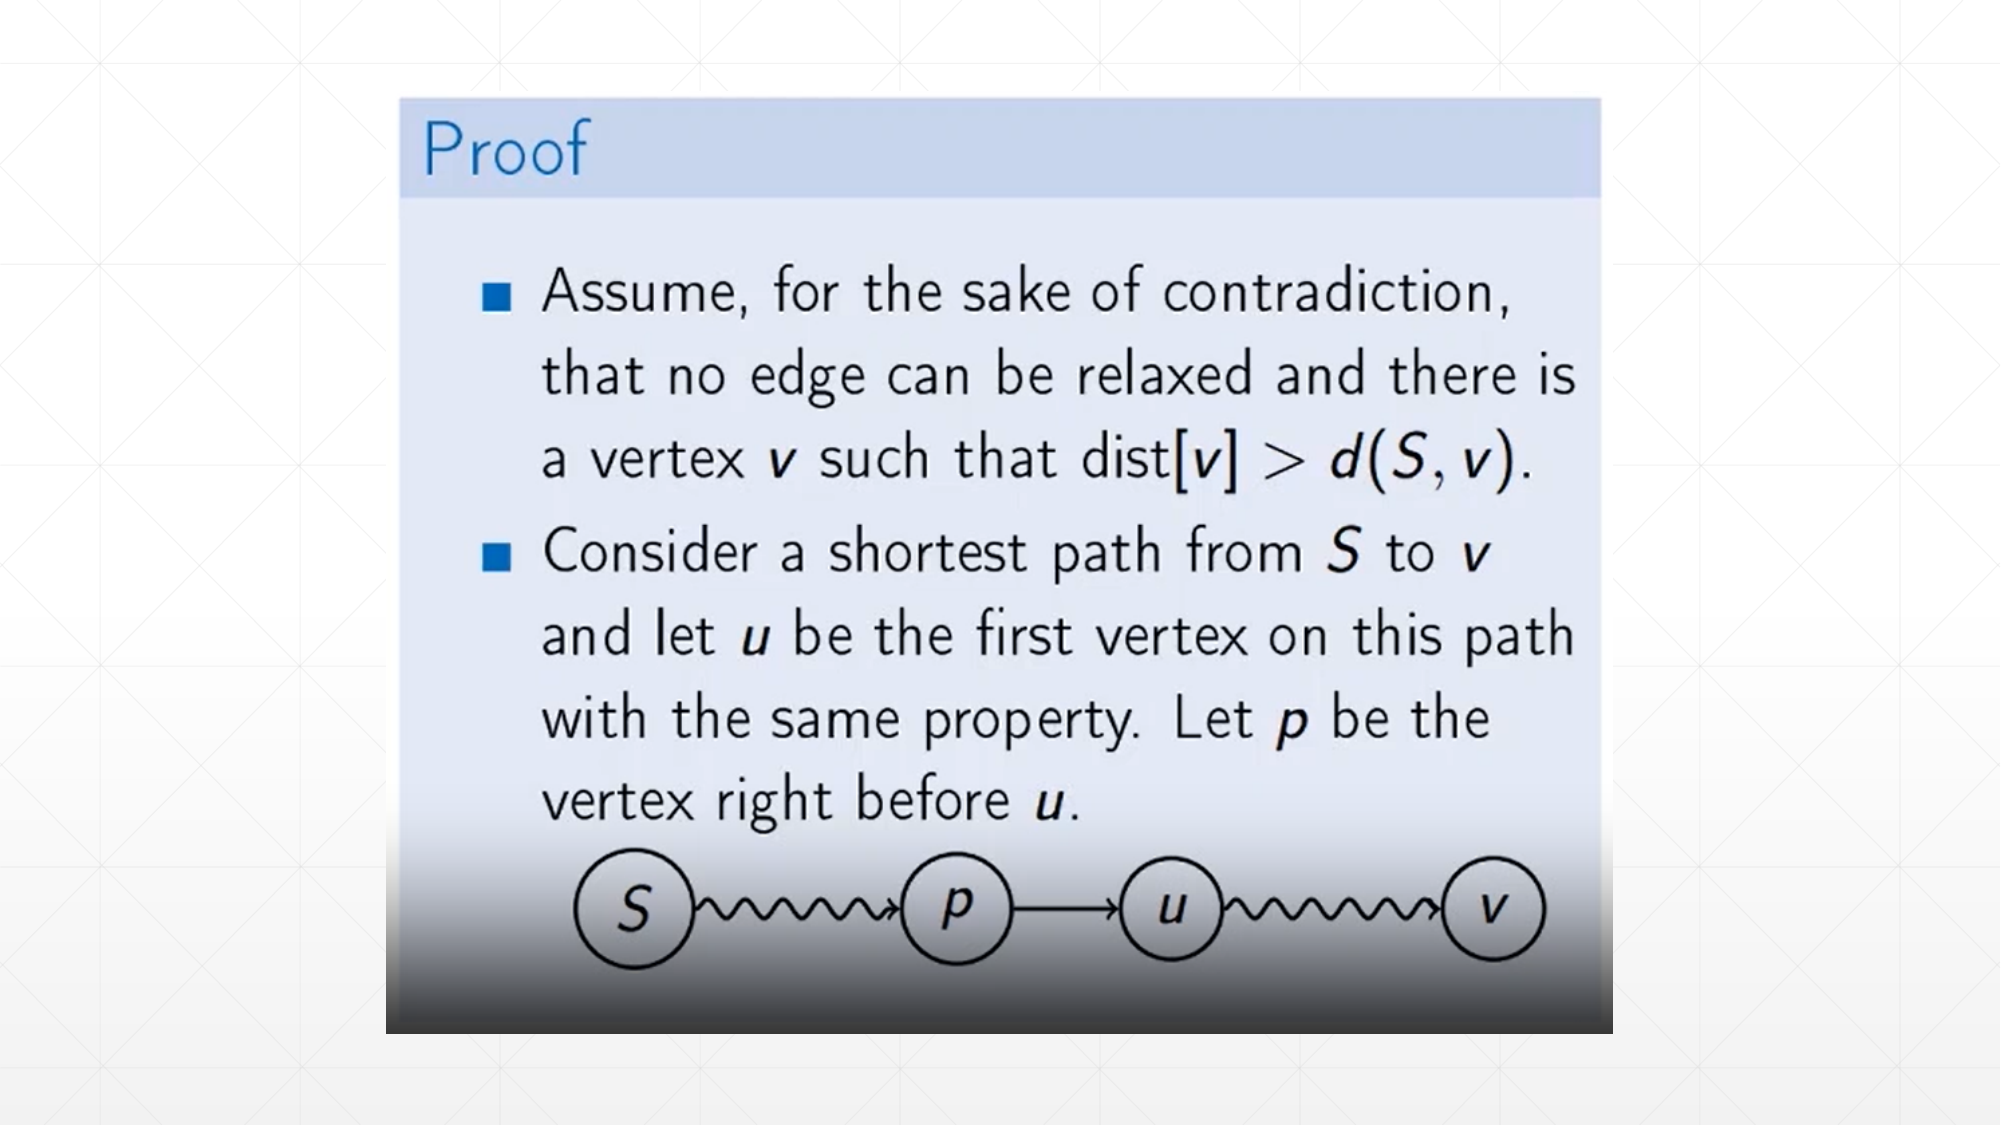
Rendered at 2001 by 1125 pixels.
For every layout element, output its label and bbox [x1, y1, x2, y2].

picture [386, 91, 1614, 1034]
